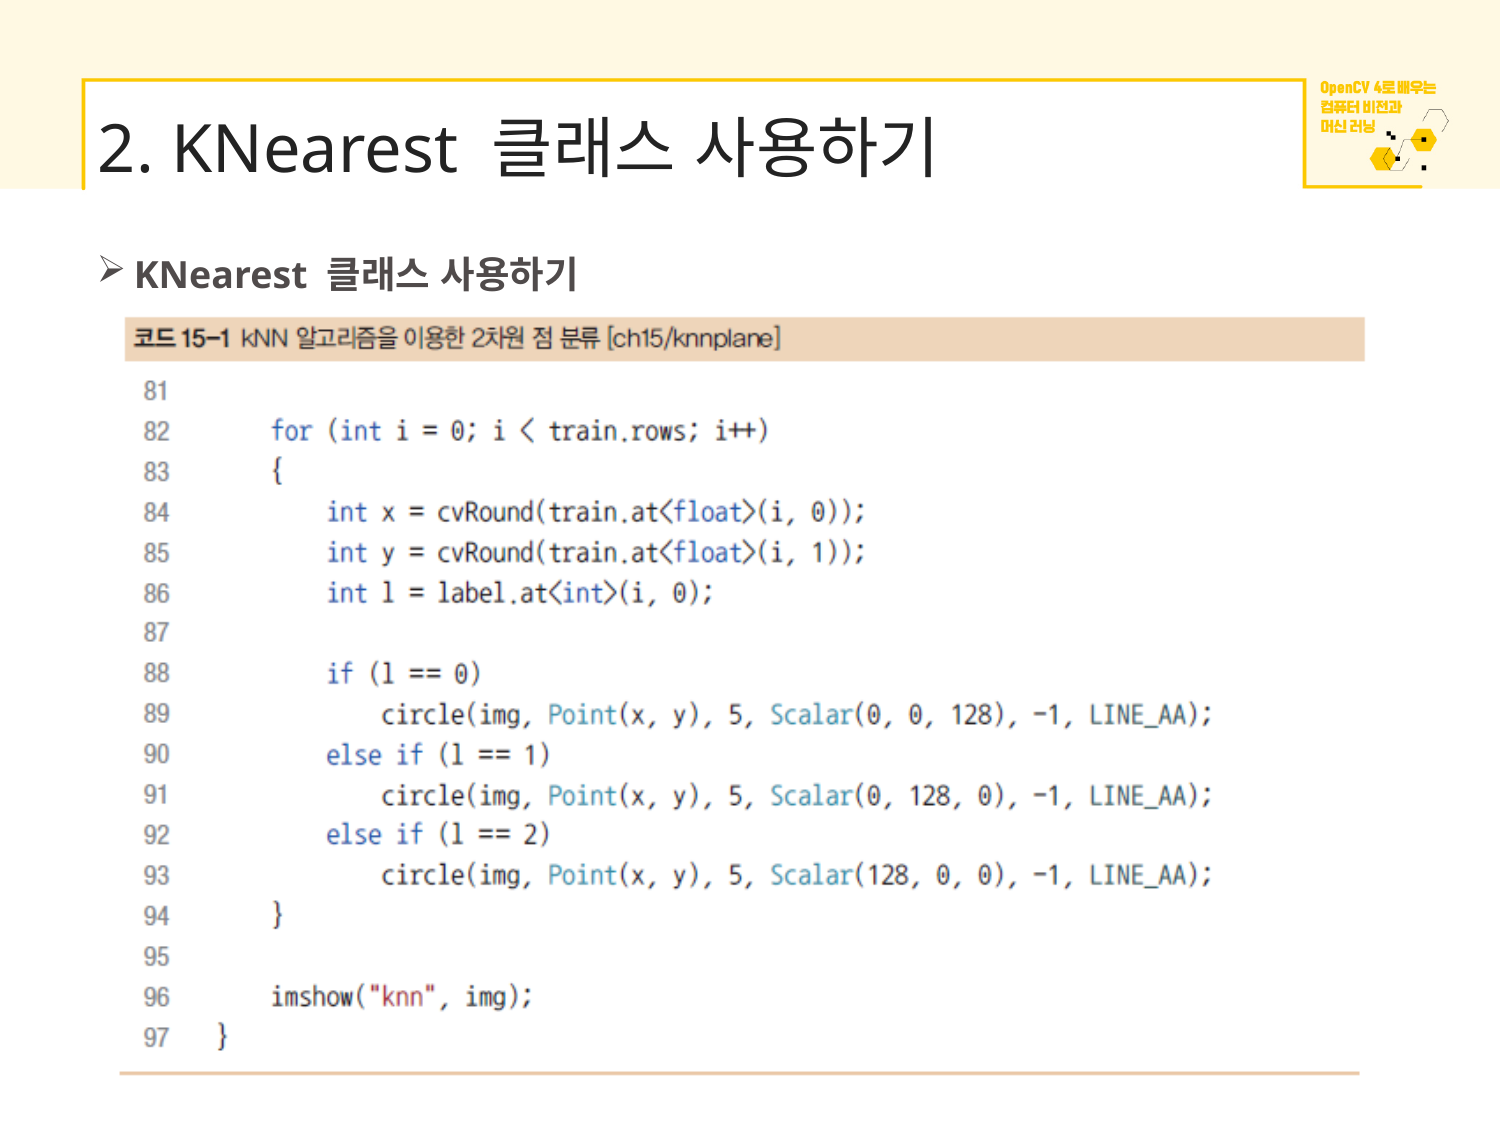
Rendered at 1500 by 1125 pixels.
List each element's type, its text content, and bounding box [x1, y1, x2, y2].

picture [0, 0, 1500, 1125]
title 2. KNearest 클래스 사용하기 [82, 61, 1413, 193]
list KNearest 클래스 사용하기 [81, 239, 1412, 1054]
